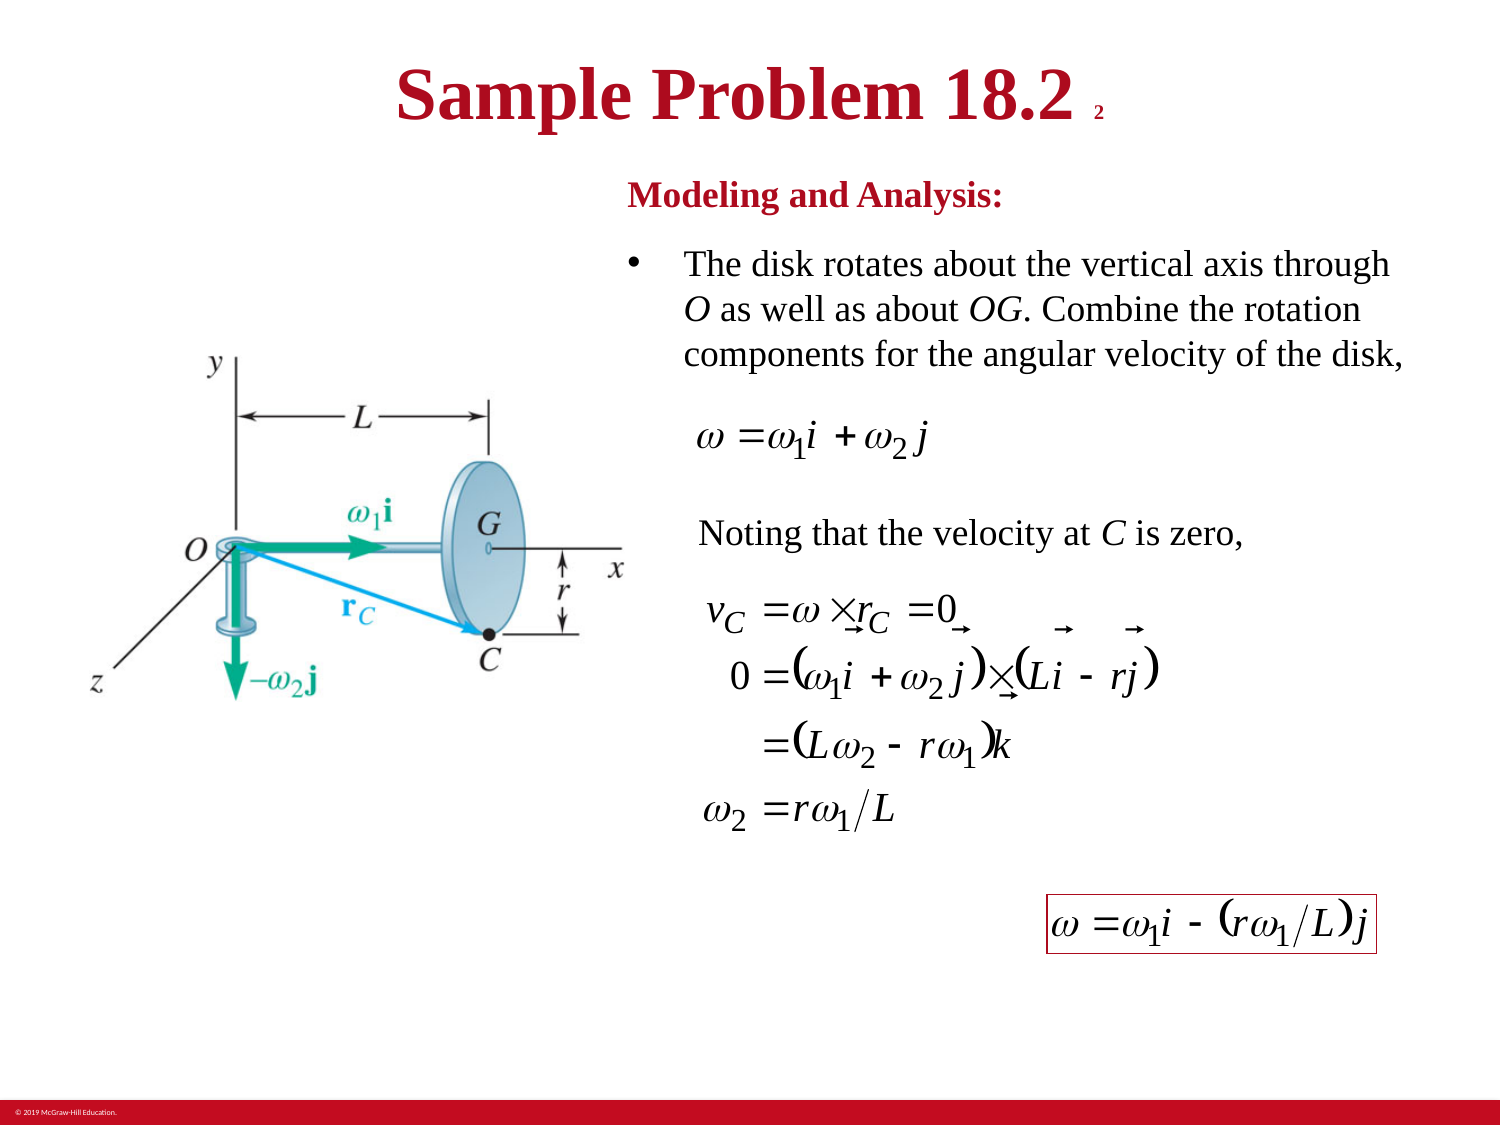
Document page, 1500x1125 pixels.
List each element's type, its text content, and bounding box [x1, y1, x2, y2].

list Modeling and Analysis: The disk rotates about the vertical axis through O as well as about OG. Combine the rotation components for the angular velocity of the disk, [612, 162, 1425, 398]
list Noting that the velocity at C is zero, [683, 500, 1263, 562]
picture [89, 355, 626, 702]
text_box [692, 407, 937, 466]
title Sample Problem 18.2 2 [75, 37, 1425, 138]
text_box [699, 586, 1159, 837]
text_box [1047, 895, 1376, 953]
